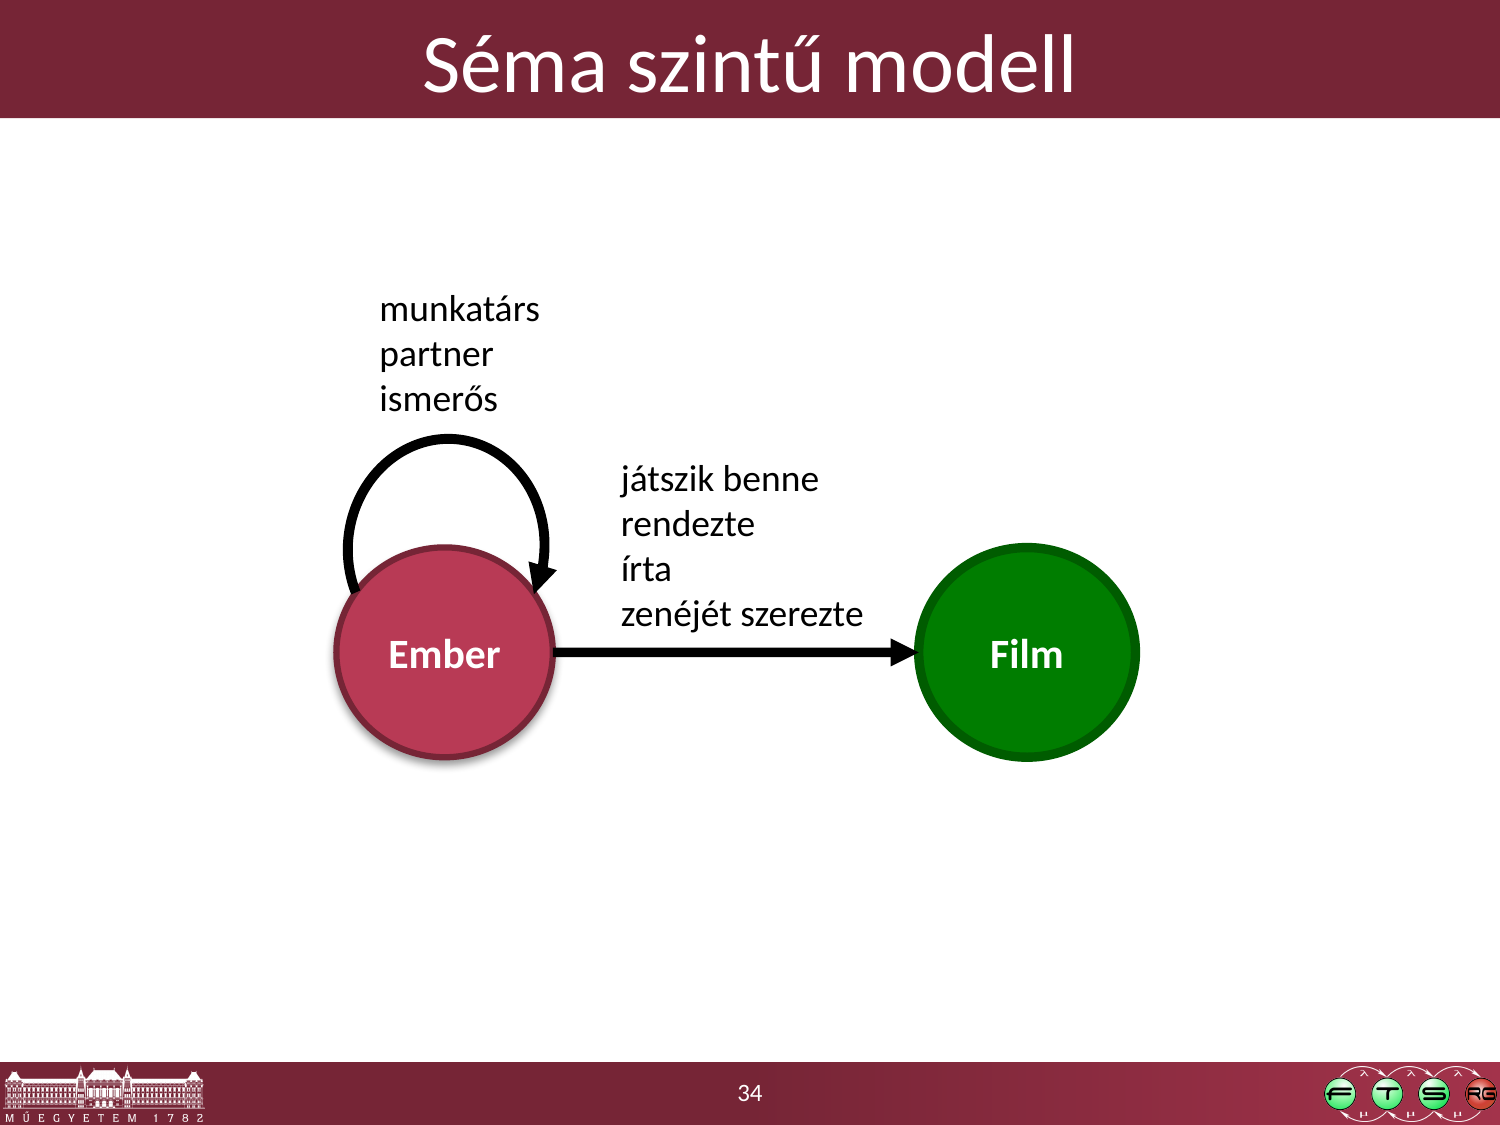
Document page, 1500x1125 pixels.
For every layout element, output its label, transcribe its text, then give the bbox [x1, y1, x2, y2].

text_box [347, 438, 546, 595]
text_box Film [916, 545, 1138, 760]
text_box Ember [334, 548, 555, 760]
picture [1324, 1066, 1497, 1122]
title Séma szintű modell [0, 0, 1500, 119]
picture [3, 1064, 205, 1122]
text_box munkatárs partner ismerős [364, 276, 556, 427]
text_box játszik benne rendezte írta zenéjét szerezte [606, 447, 893, 642]
slide_number 34 [581, 1061, 919, 1122]
